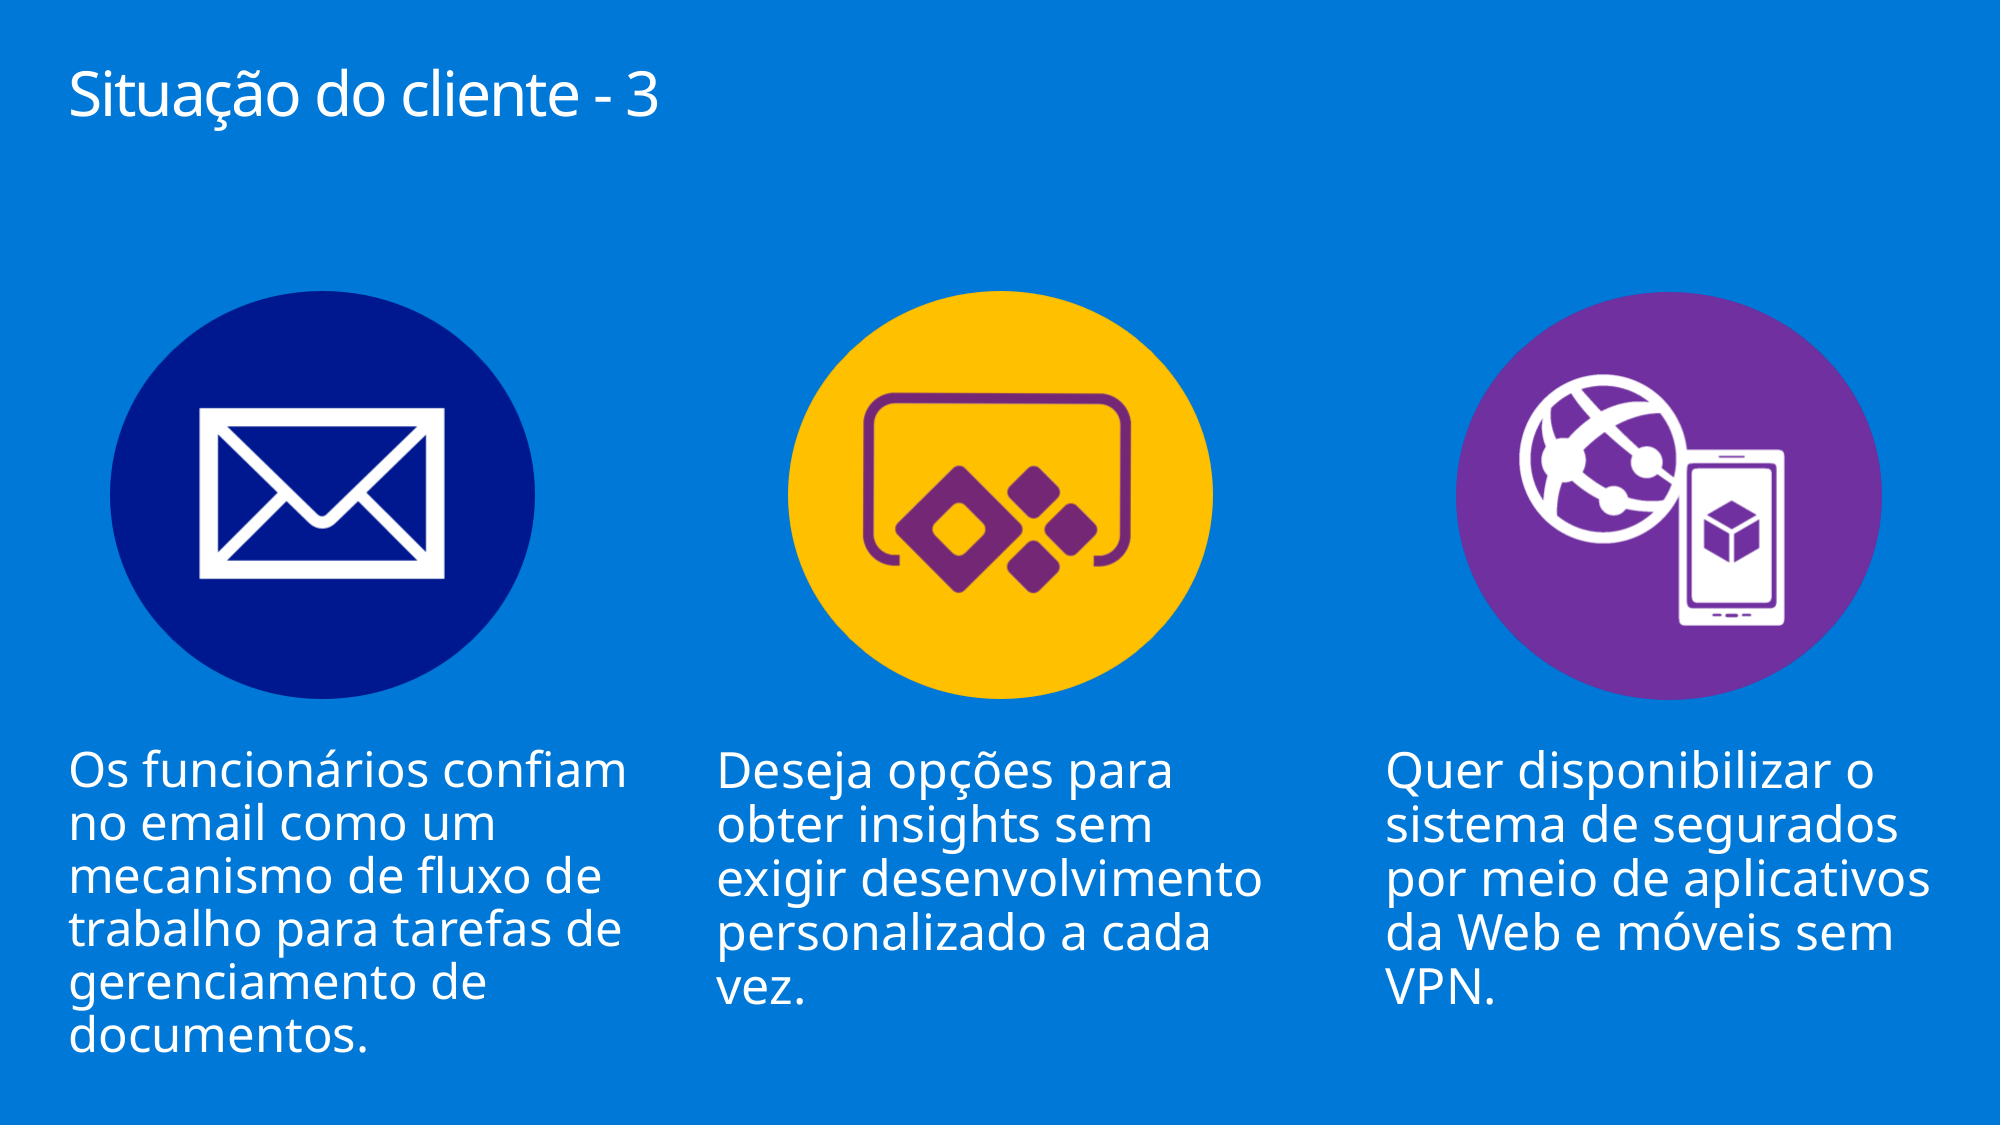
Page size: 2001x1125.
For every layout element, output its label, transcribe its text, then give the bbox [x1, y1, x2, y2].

text_box Deseja opções para obter insights sem exigir desenvolvimento personalizado a cada vez. [692, 730, 1308, 1079]
picture [788, 291, 1213, 699]
picture [1456, 292, 1882, 700]
list Os funcionários confiam no email como um mecanismo de fluxo de trabalho para tarefas de gerenciamento de documentos. [44, 730, 660, 1079]
picture [109, 291, 535, 699]
text_box Quer disponibilizar o sistema de segurados por meio de aplicativos da Web e móveis sem VPN. [1361, 730, 1978, 1079]
title Situação do cliente - 3 [44, 47, 1957, 196]
